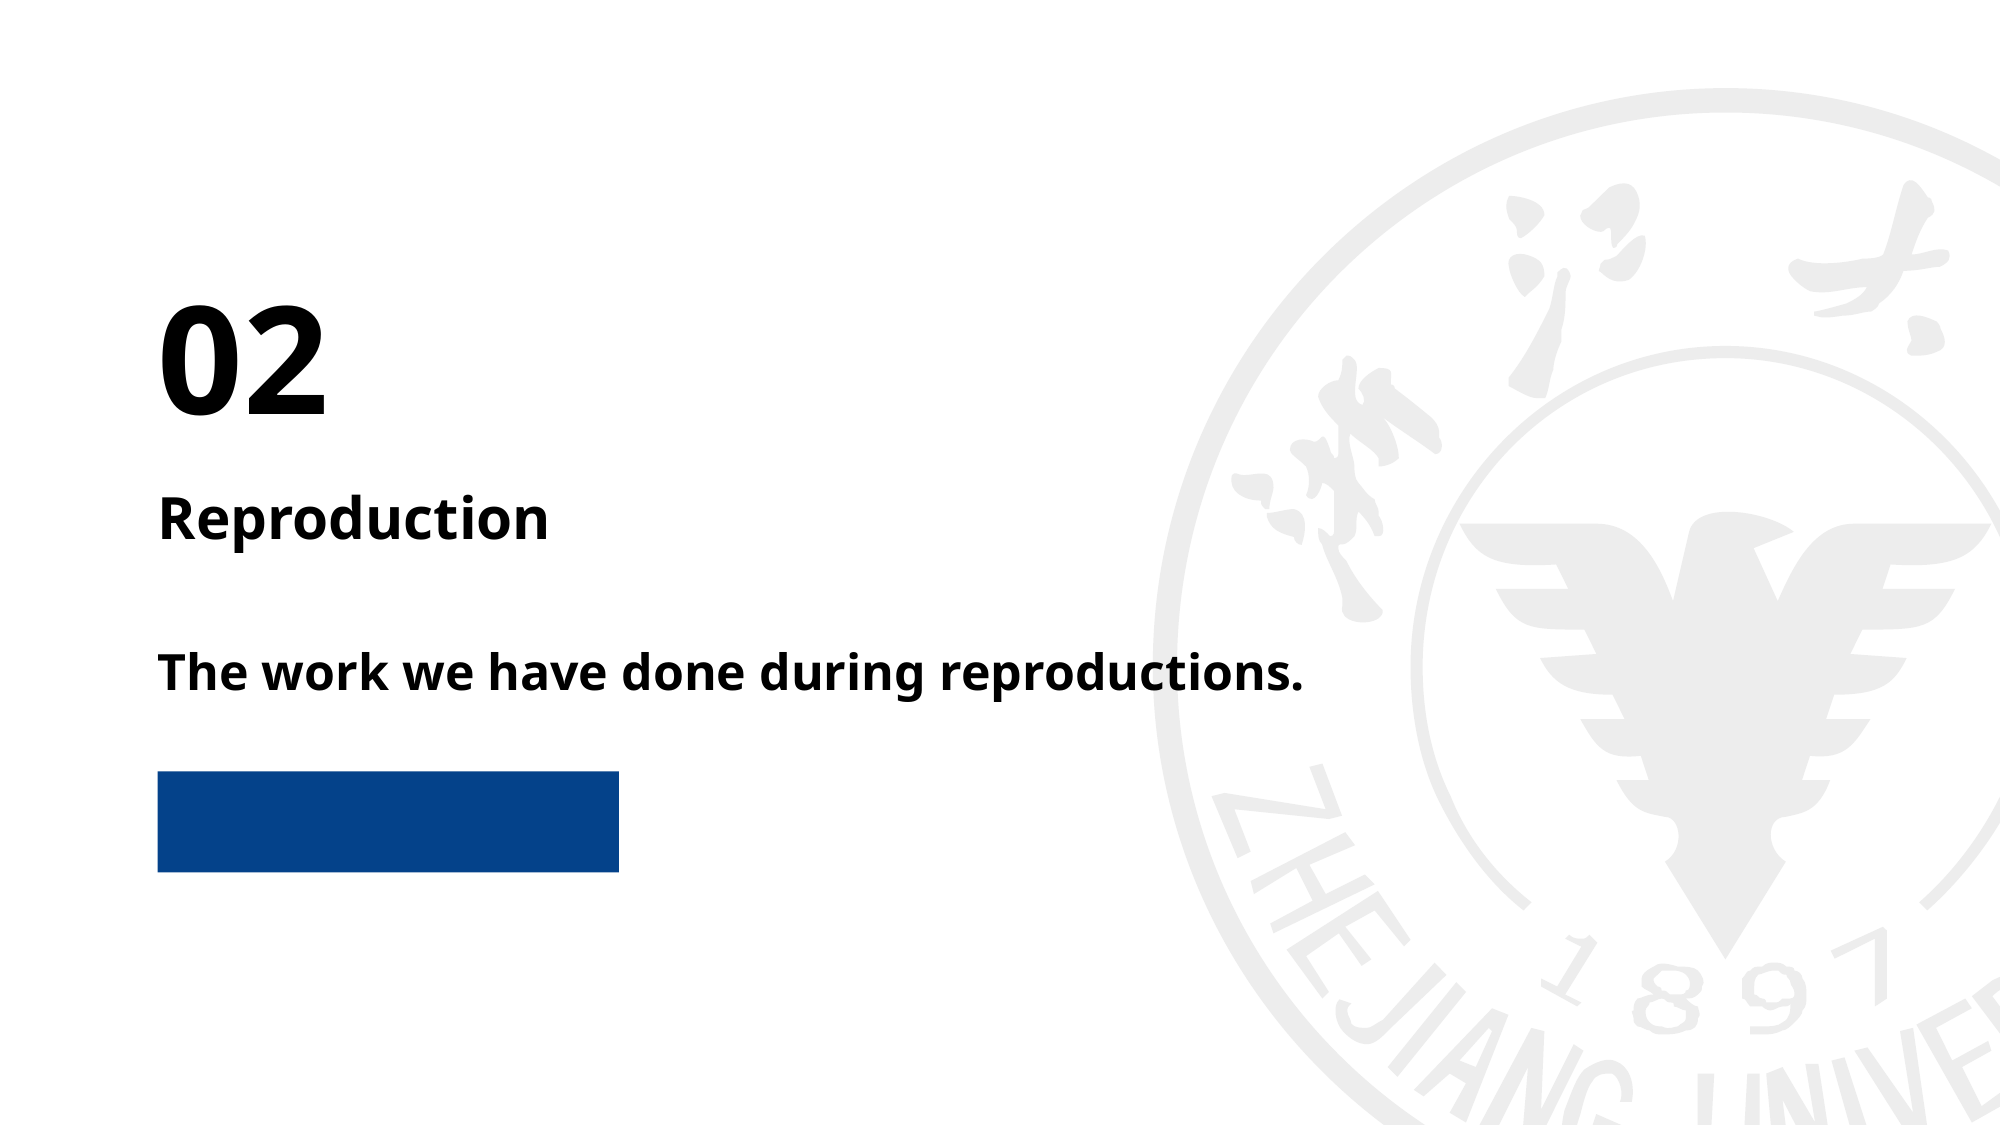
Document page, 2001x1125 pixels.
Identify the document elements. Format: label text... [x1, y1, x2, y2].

list Reproduction [157, 456, 1032, 562]
list The work we have done during reproductions. [157, 562, 1152, 763]
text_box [1152, 88, 2000, 1125]
list 02 [157, 235, 402, 497]
